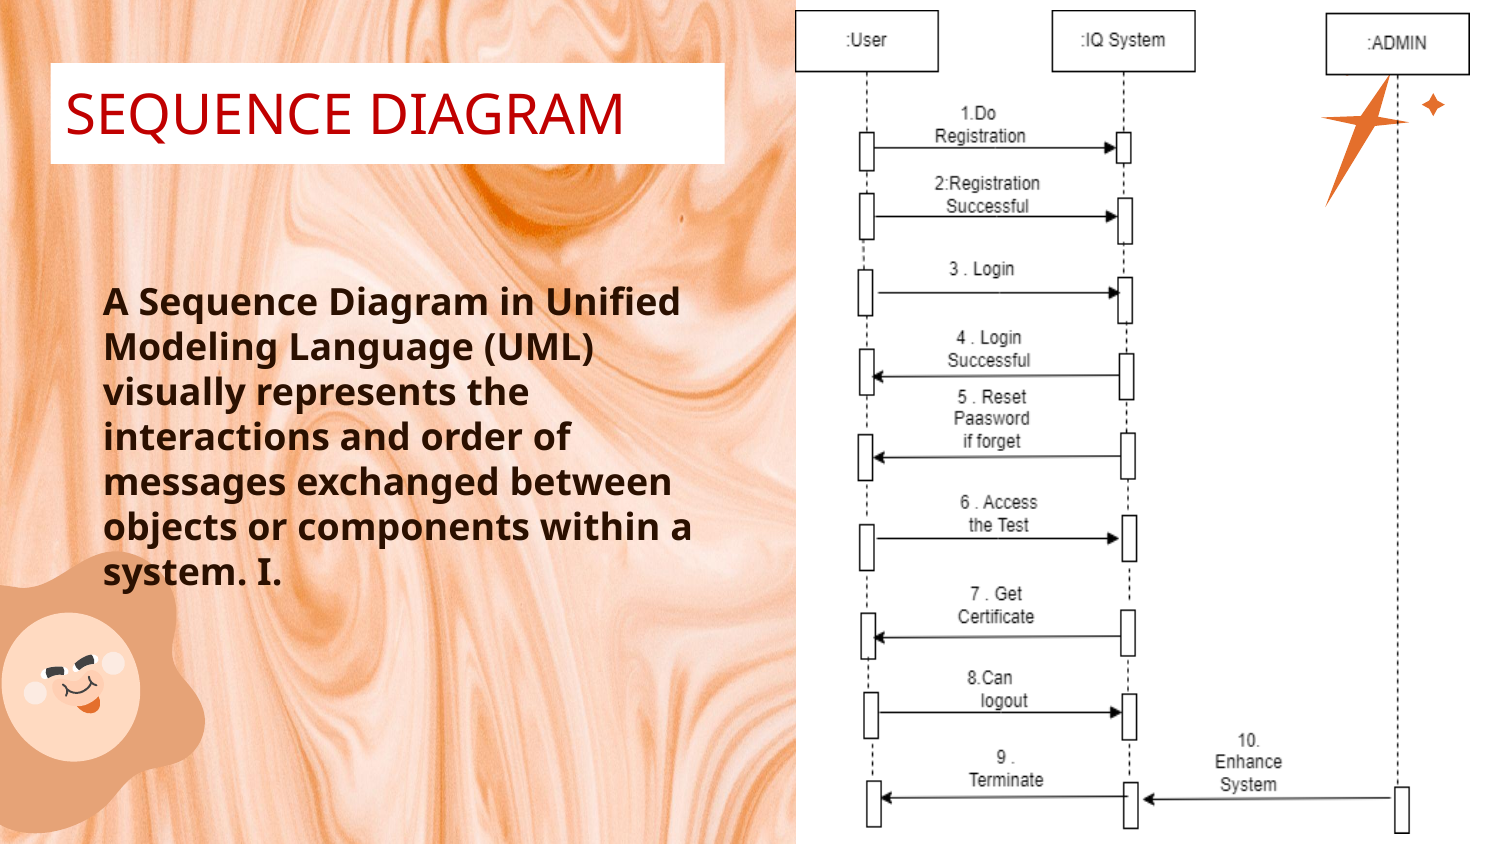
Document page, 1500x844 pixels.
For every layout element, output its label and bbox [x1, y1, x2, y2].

text_box [0, 551, 206, 834]
picture [0, 0, 1471, 844]
